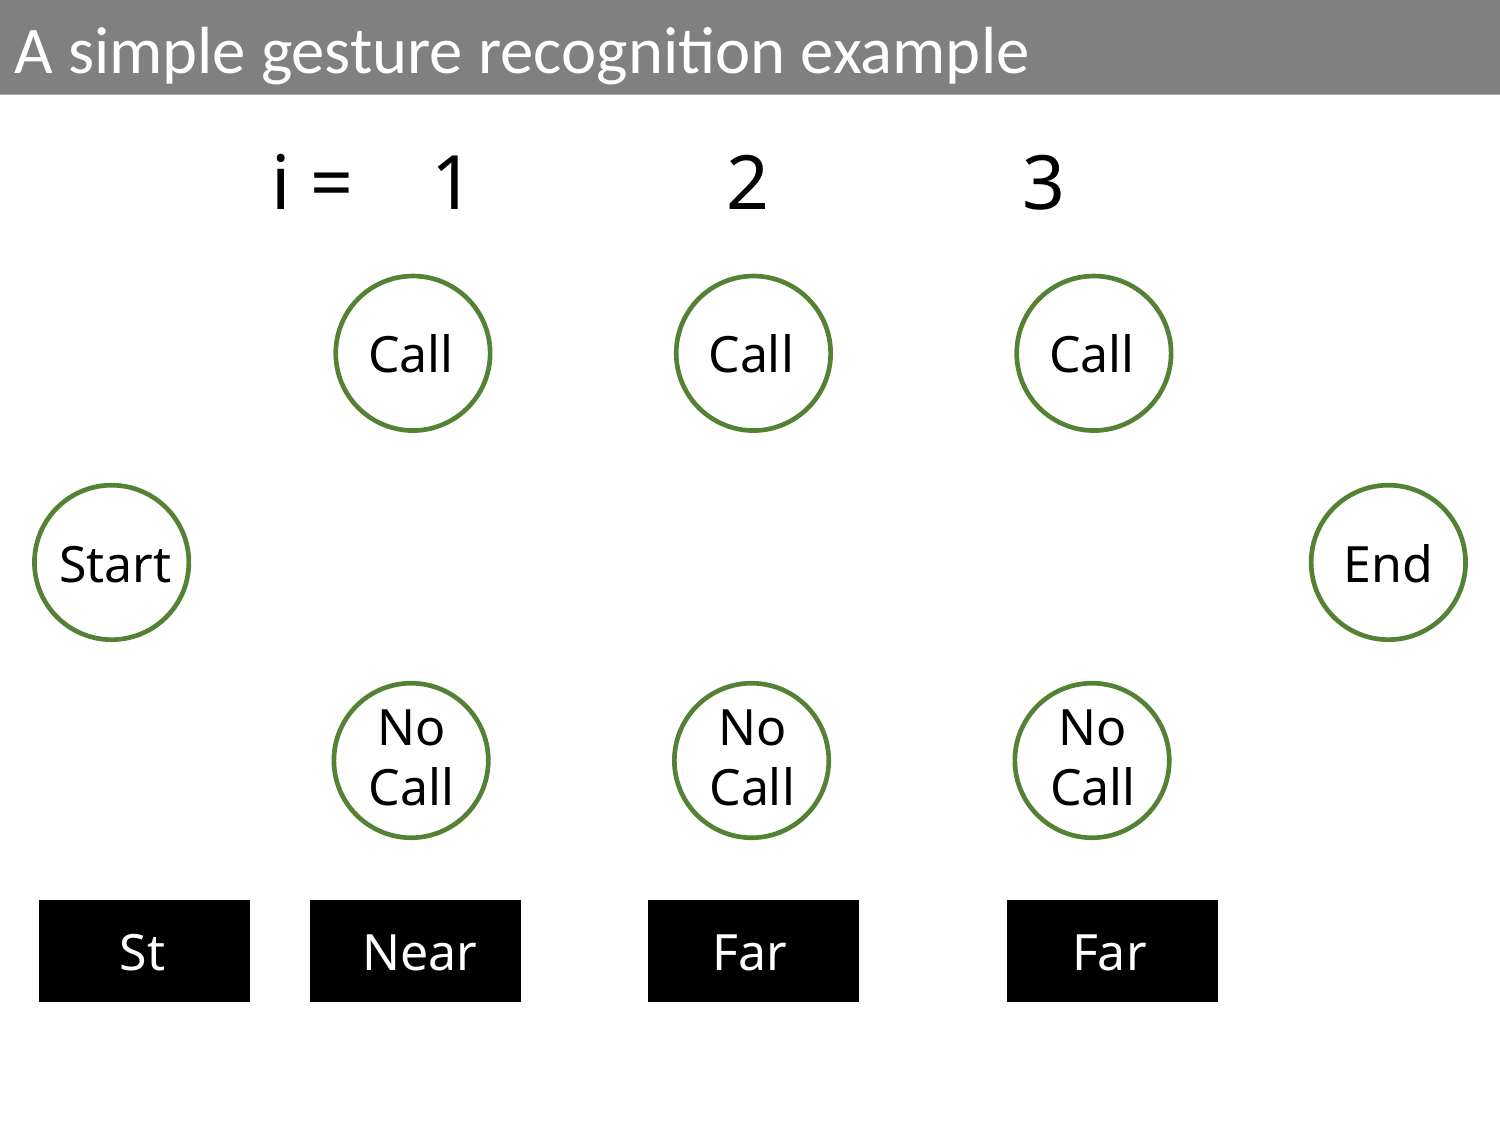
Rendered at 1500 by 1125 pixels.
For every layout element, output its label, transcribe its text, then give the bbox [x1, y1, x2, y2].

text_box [333, 275, 1172, 838]
text_box [312, 902, 519, 1000]
text_box i = 1 2 3 [257, 127, 1083, 232]
text_box A simple gesture recognition example [0, 0, 1500, 95]
text_box [650, 902, 857, 1000]
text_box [34, 485, 189, 640]
text_box [1009, 902, 1216, 1000]
text_box Far [697, 912, 803, 988]
text_box Near [347, 912, 493, 988]
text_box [42, 902, 248, 999]
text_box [1311, 485, 1466, 640]
text_box Far [1057, 912, 1162, 988]
